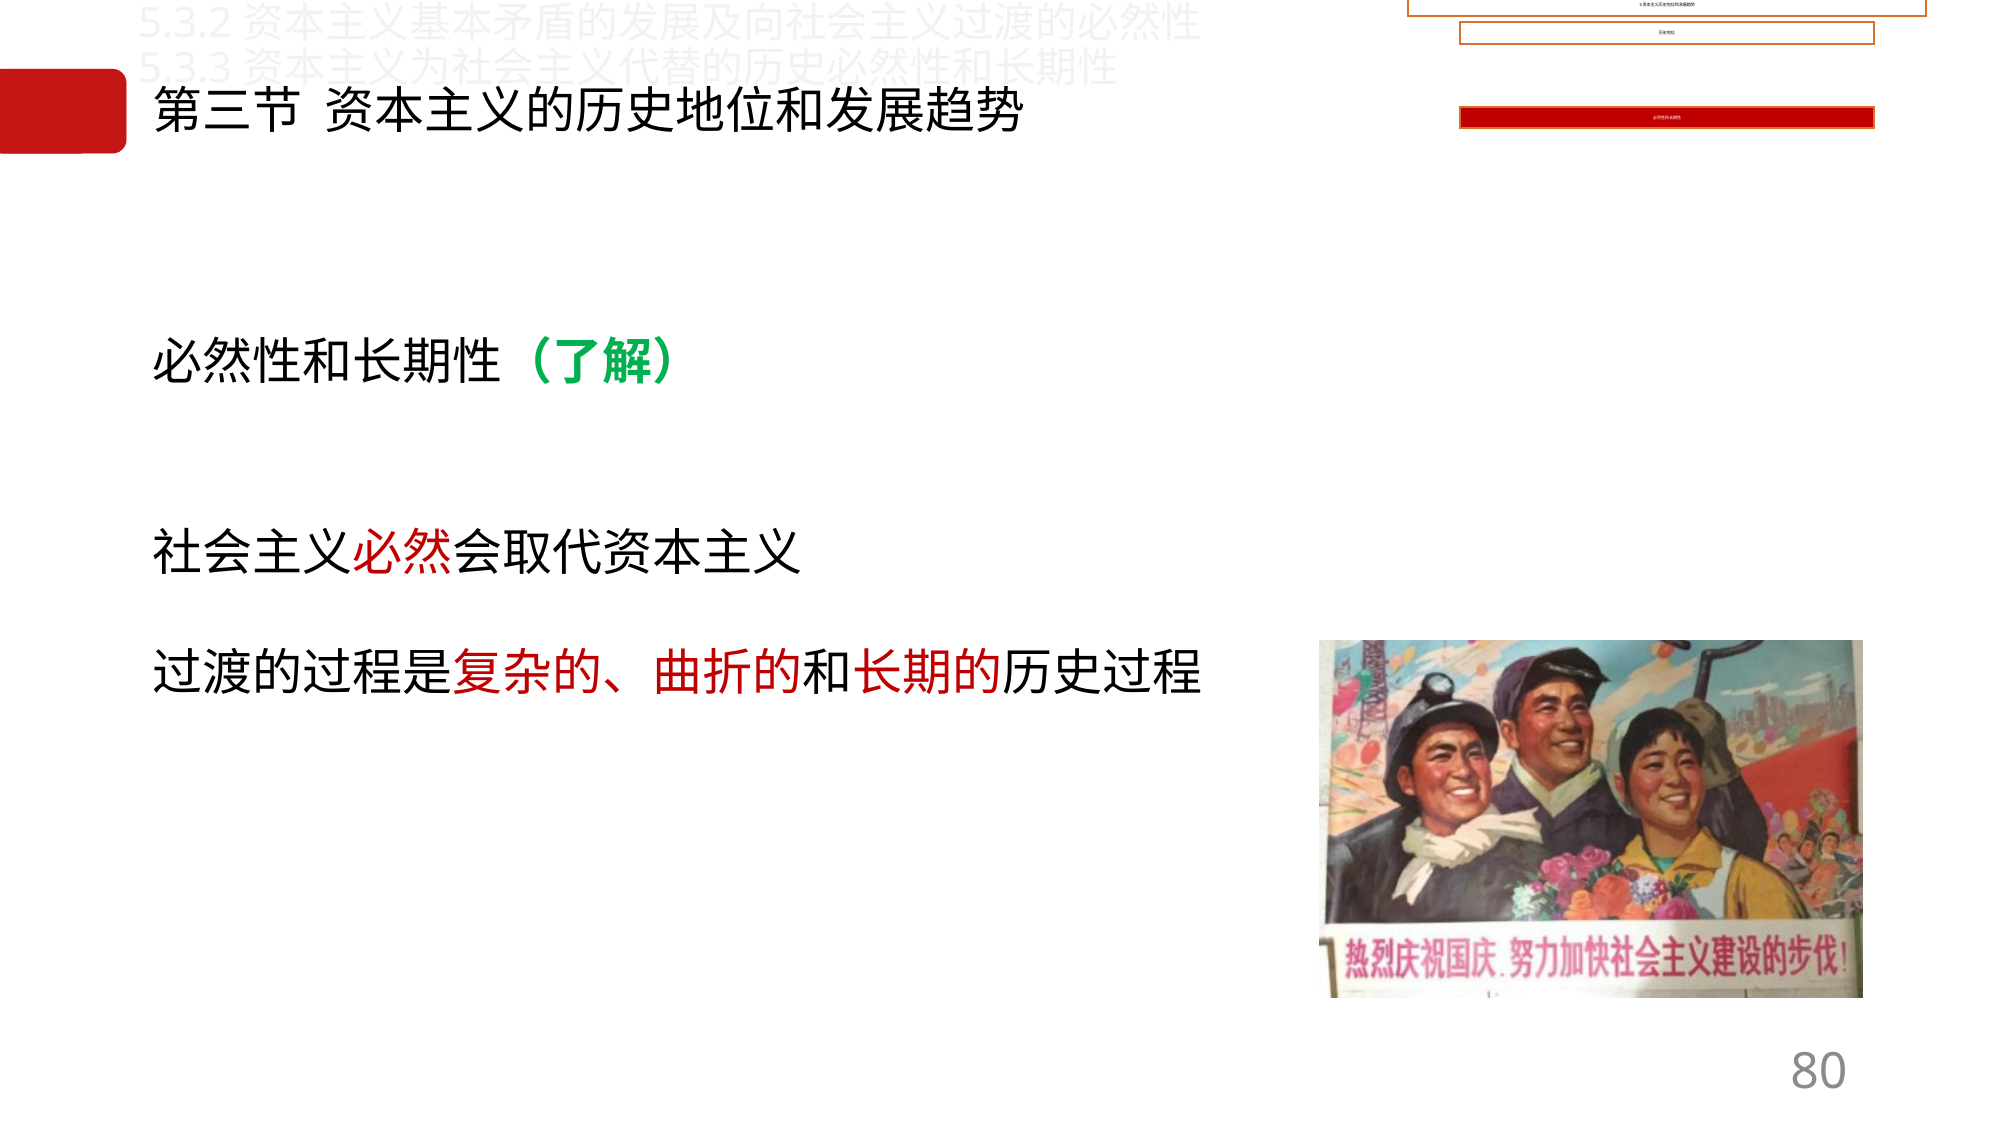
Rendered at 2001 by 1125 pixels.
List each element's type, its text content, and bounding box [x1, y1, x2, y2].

text_box 5.3.2资本主义基本矛盾的发展及向社会主义过渡的必然性 5.3.3资本主义为社会主义代替的历史必然性和长期性 [123, 0, 1343, 100]
text_box 社会主义必然会取代资本主义 过渡的过程是复杂的、曲折的和长期的历史过程 [137, 452, 1283, 708]
title 第三节 资本主义的历史地位和发展趋势 [137, 100, 1343, 166]
picture [1319, 640, 1863, 998]
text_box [1343, 0, 1991, 213]
slide_number 80 [1412, 1042, 1863, 1103]
list 必然性和长期性（了解） [137, 231, 1863, 407]
